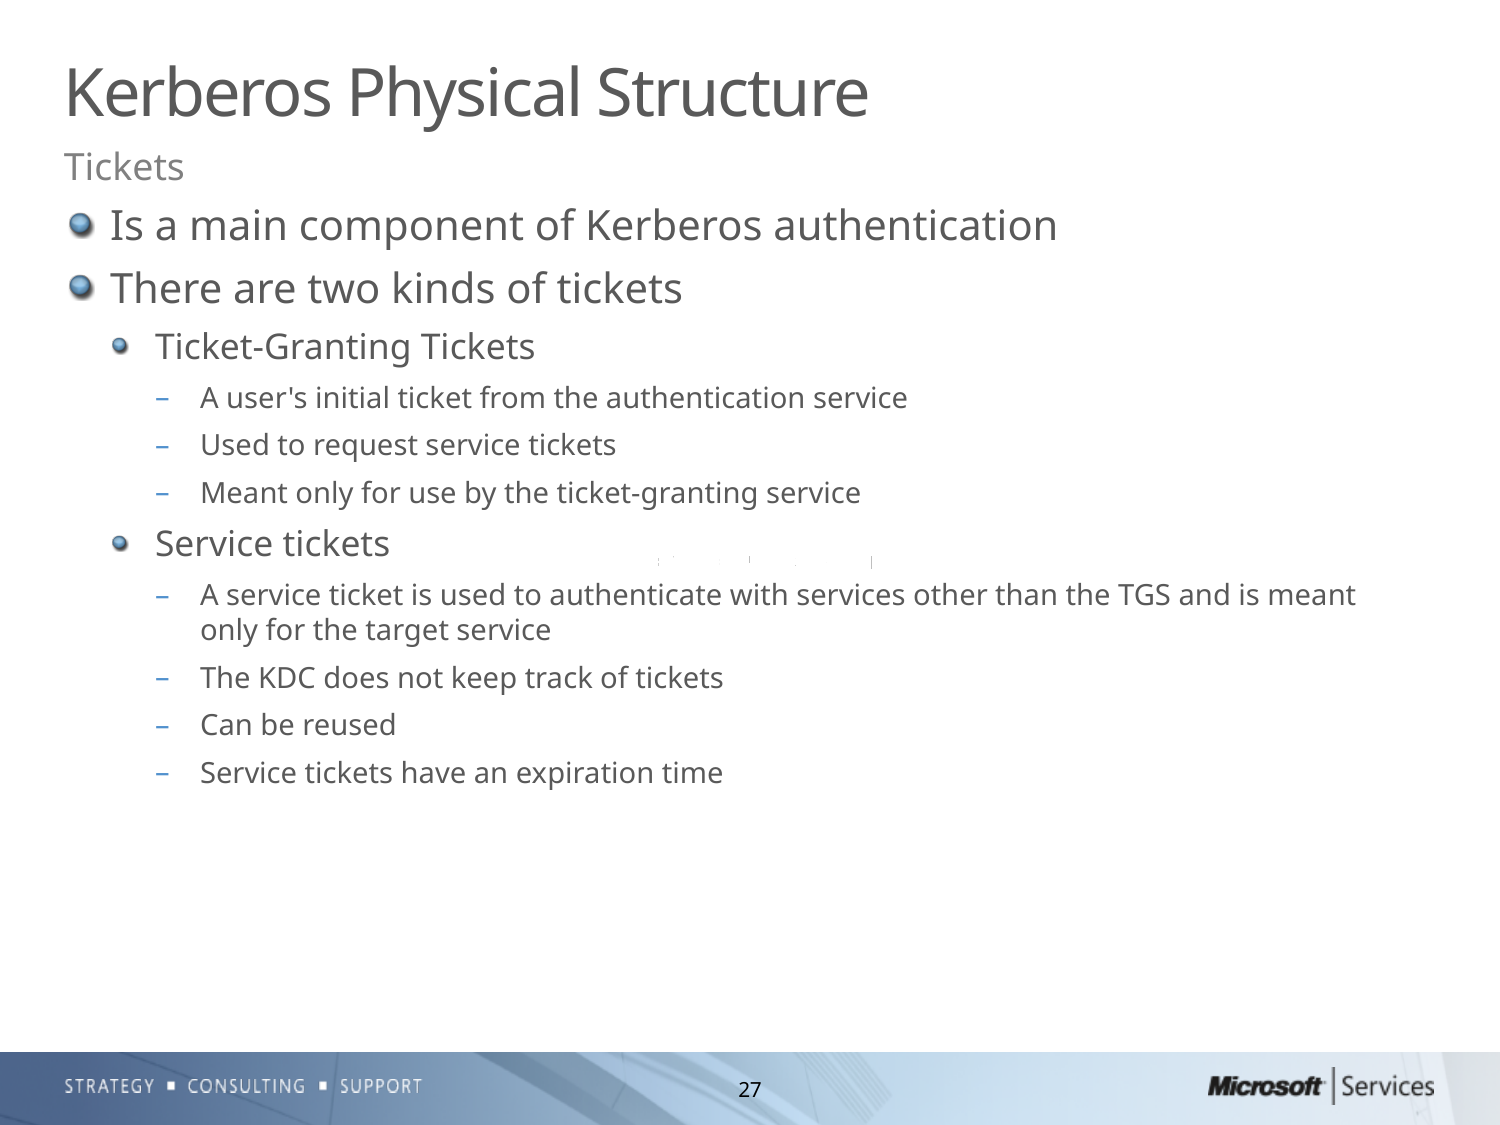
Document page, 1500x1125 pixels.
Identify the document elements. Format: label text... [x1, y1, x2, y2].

picture [64, 271, 95, 301]
list Is a main component of Kerberos authentication There are two kinds of tickets Ticket-Granting Tickets A user's initial ticket from the authentication service Used to request service tickets Meant only for use by the ticket-granting service Service tickets A service ticket is used to authenticate with services other than the TGS and is meant only for the target service The KDC does not keep track of tickets Can be reused Service tickets have an expiration time [64, 198, 1365, 795]
picture [64, 209, 95, 239]
title Kerberos Physical Structure [63, 59, 1436, 143]
list Tickets [63, 143, 1434, 188]
picture [0, 1052, 1500, 1125]
picture [109, 533, 129, 552]
picture [109, 335, 129, 355]
